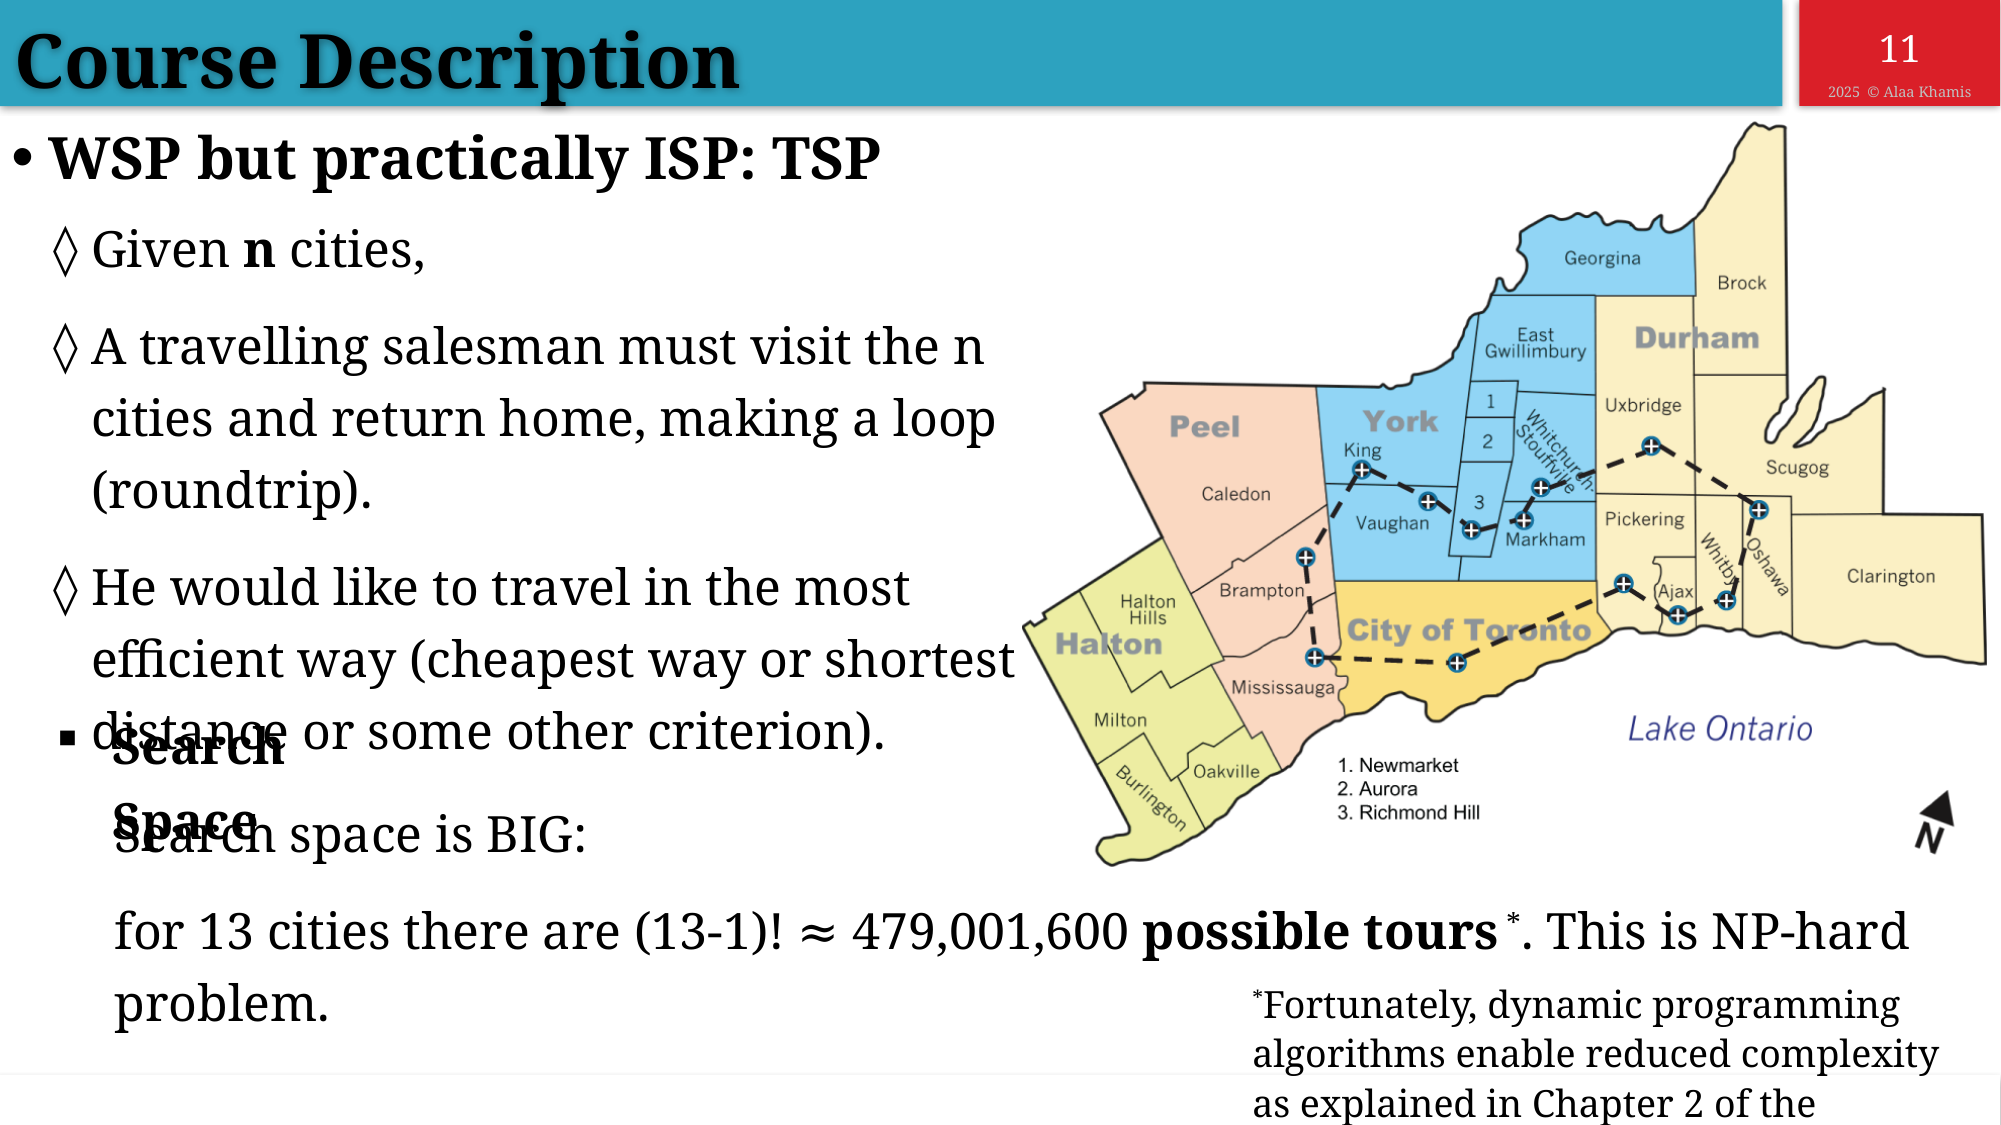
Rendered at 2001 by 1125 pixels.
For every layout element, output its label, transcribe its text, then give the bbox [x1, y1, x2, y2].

text_box WSP but practically ISP: TSP [1, 118, 1990, 192]
text_box Search space is BIG: for 13 cities there are (13-1)! ≈ 479,001,600 possible tours *. This is NP-hard problem. [99, 782, 2000, 1039]
text_box Course Description [0, 0, 1753, 110]
text_box Given n cities, A travelling salesman must visit the n cities and return home, making a loop (roundtrip). He would like to travel in the most efficient way (cheapest way or shortest distance or some other criterion). [38, 198, 1017, 767]
picture [1022, 120, 1987, 871]
text_box *Fortunately, dynamic programming algorithms enable reduced complexity as explained in Chapter 2 of the textbook. [1237, 968, 2000, 1125]
text_box Search Space [41, 691, 450, 857]
